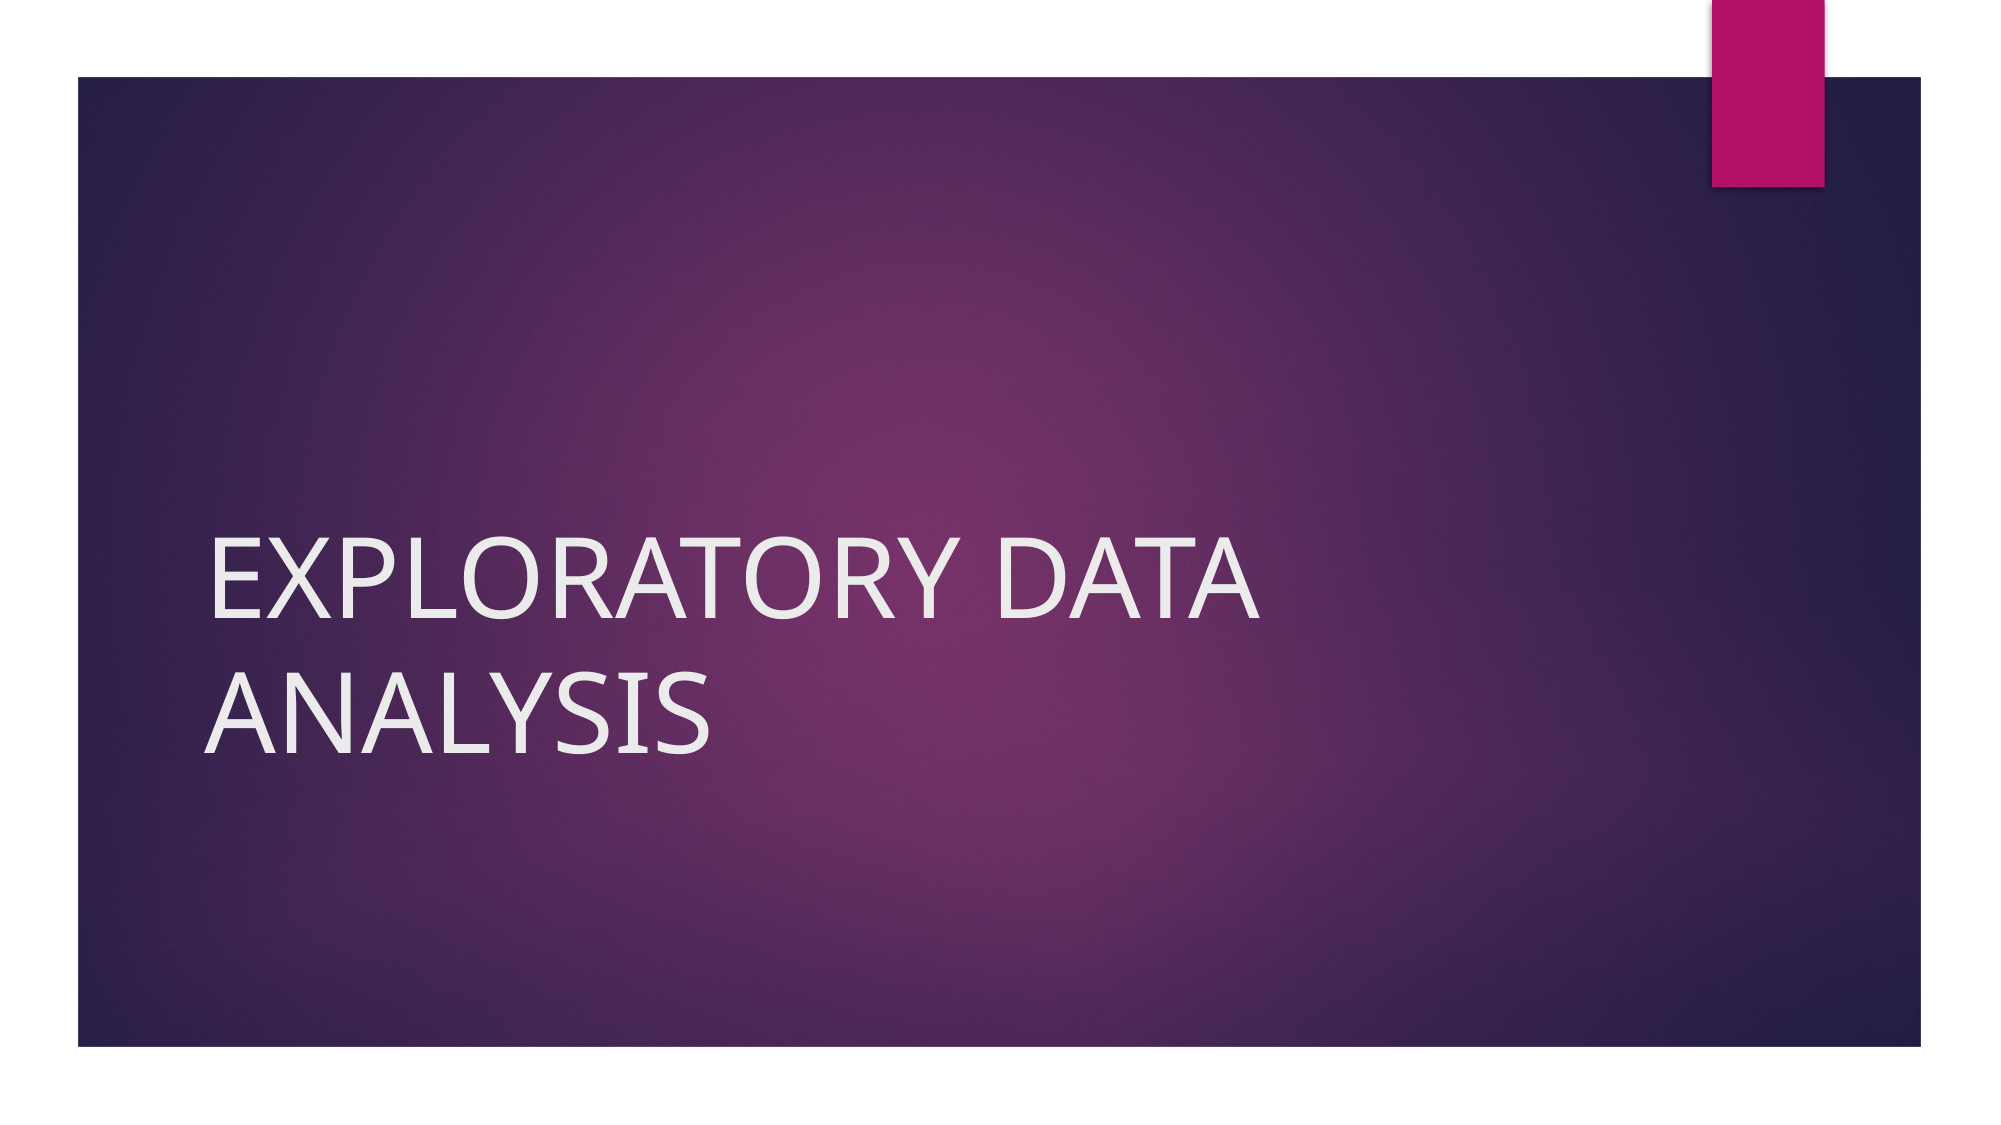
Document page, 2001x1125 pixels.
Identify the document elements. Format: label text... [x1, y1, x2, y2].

title EXPLORATORY DATA ANALYSIS [189, 344, 1638, 784]
